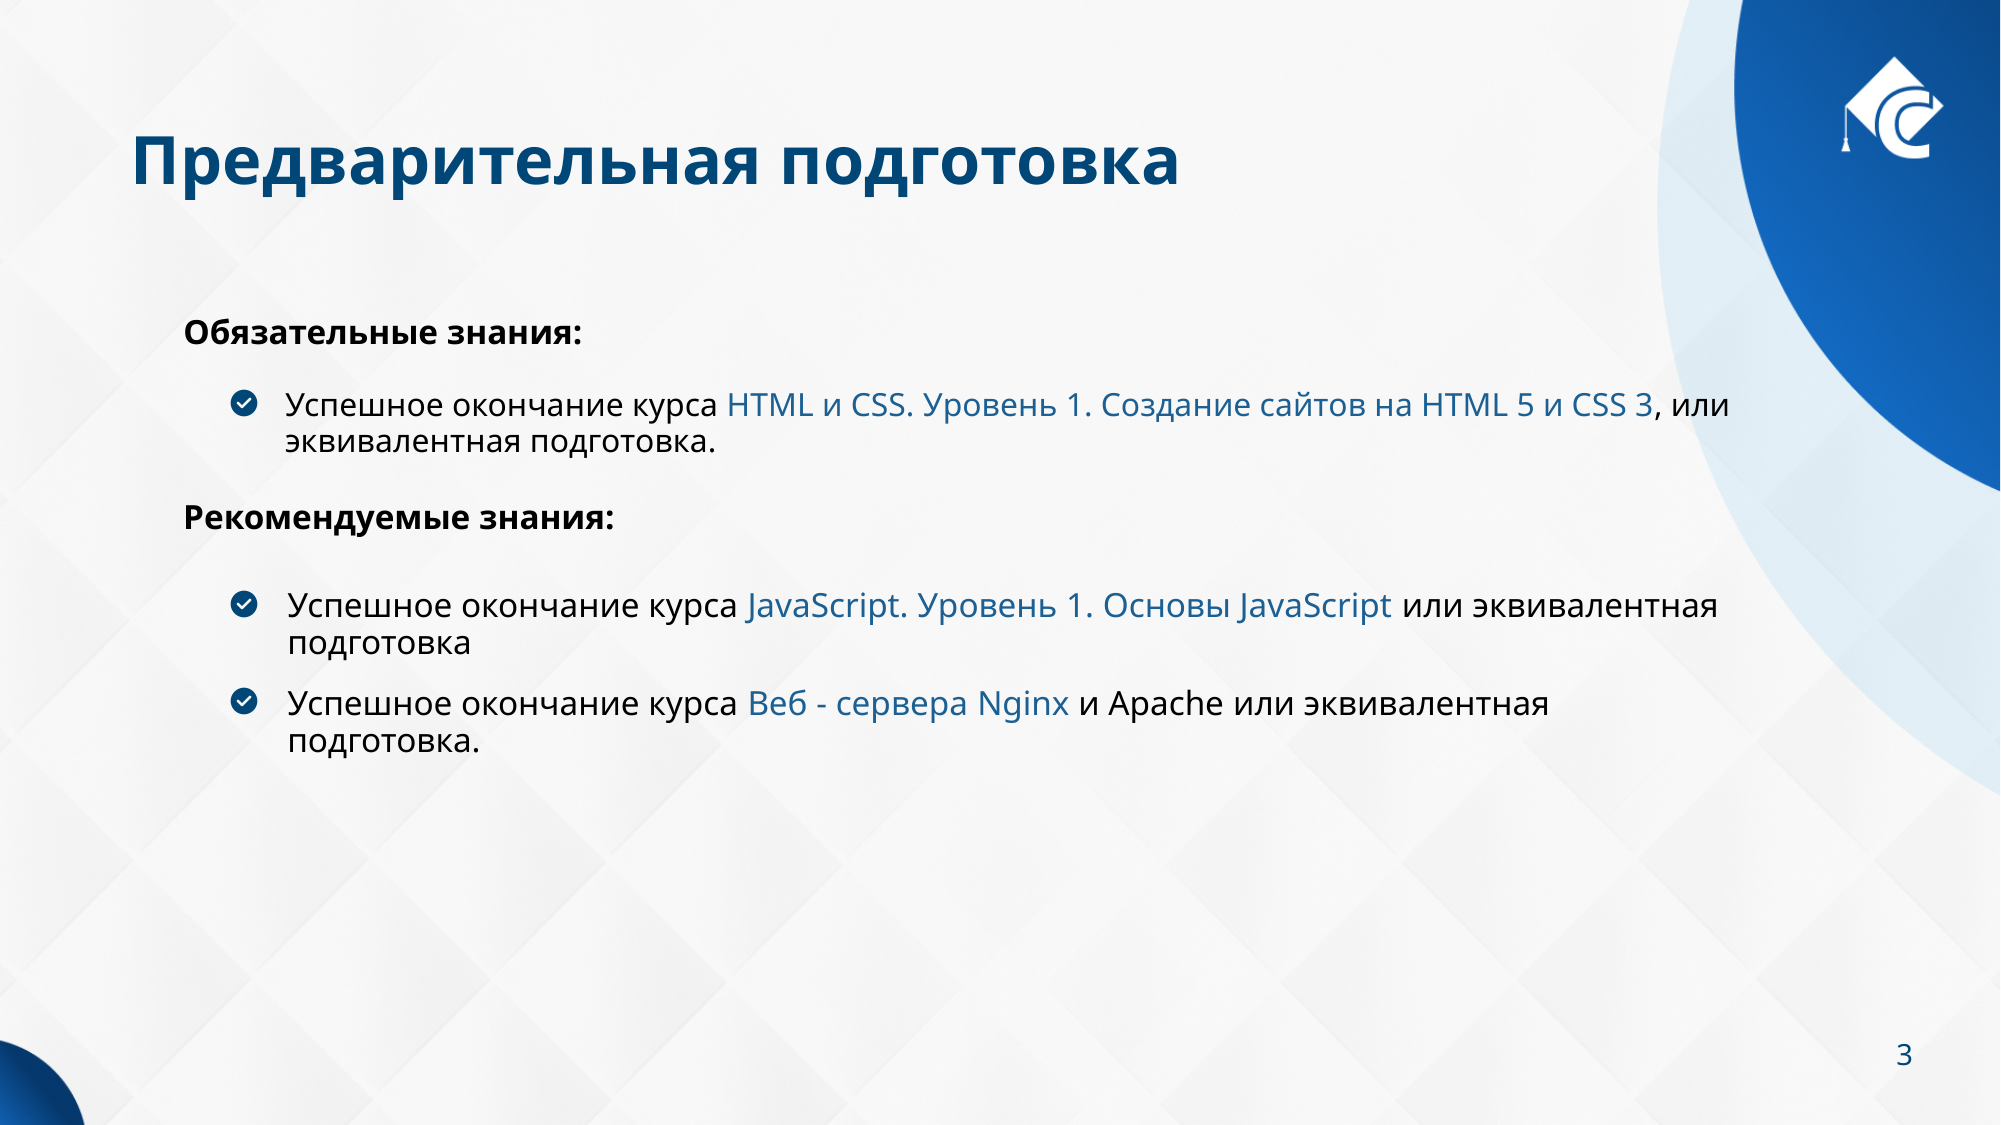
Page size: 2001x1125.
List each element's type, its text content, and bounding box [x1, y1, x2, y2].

slide_number 3 [1810, 1026, 1929, 1086]
title Предварительная подготовка [115, 59, 1652, 267]
text_box Рекомендуемые знания: [168, 488, 1169, 544]
picture [0, 0, 2001, 1125]
list Успешное окончание курса HTML и CSS. Уровень 1. Создание сайтов на HTML 5 и СSS 3, или эквивалентная подготовка. [213, 377, 1749, 467]
text_box Успешное окончание курса JavaScript. Уровень 1. Основы JavaScript или эквивалентная подготовка Успешное окончание курса Веб - сервера Nginx и Apache или эквивалентная подготовка. [213, 577, 1749, 764]
text_box Обязательные знания: [168, 308, 1599, 378]
